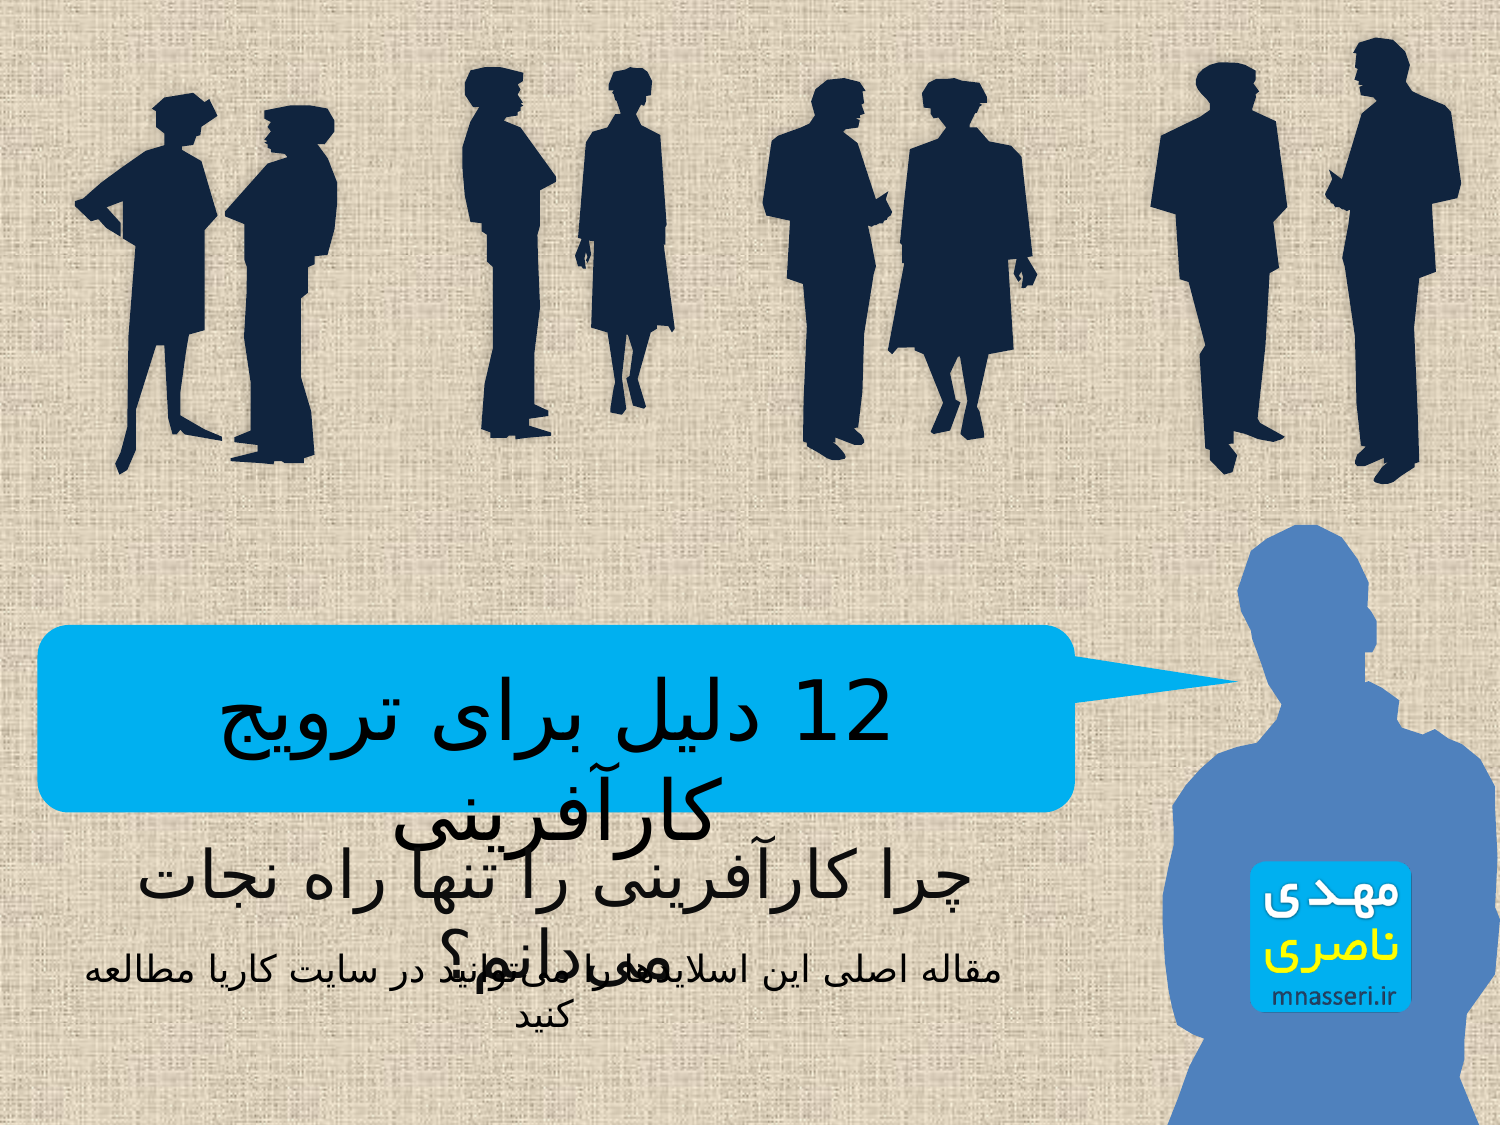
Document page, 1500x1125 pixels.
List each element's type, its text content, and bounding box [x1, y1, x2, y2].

text_box [225, 105, 338, 465]
text_box [35, 622, 1241, 793]
text_box [1325, 37, 1462, 485]
text_box مقاله اصلی این اسلایدها را می‌توانید در سایت کاریا مطالعه کنید [49, 937, 1038, 1043]
text_box 12 دلیل برای ترویج کارآفرینی [37, 649, 1075, 824]
text_box [1150, 62, 1288, 475]
text_box [462, 67, 557, 440]
picture [1224, 837, 1438, 1015]
picture [0, 0, 1500, 1125]
text_box چرا کارآفرینی را تنها راه نجات می‌دانم؟ [37, 824, 1075, 1000]
text_box [887, 78, 1038, 441]
text_box [575, 67, 675, 415]
text_box [1160, 522, 1500, 1125]
text_box [762, 78, 893, 461]
picture [1462, 954, 1500, 1125]
text_box [74, 92, 223, 475]
